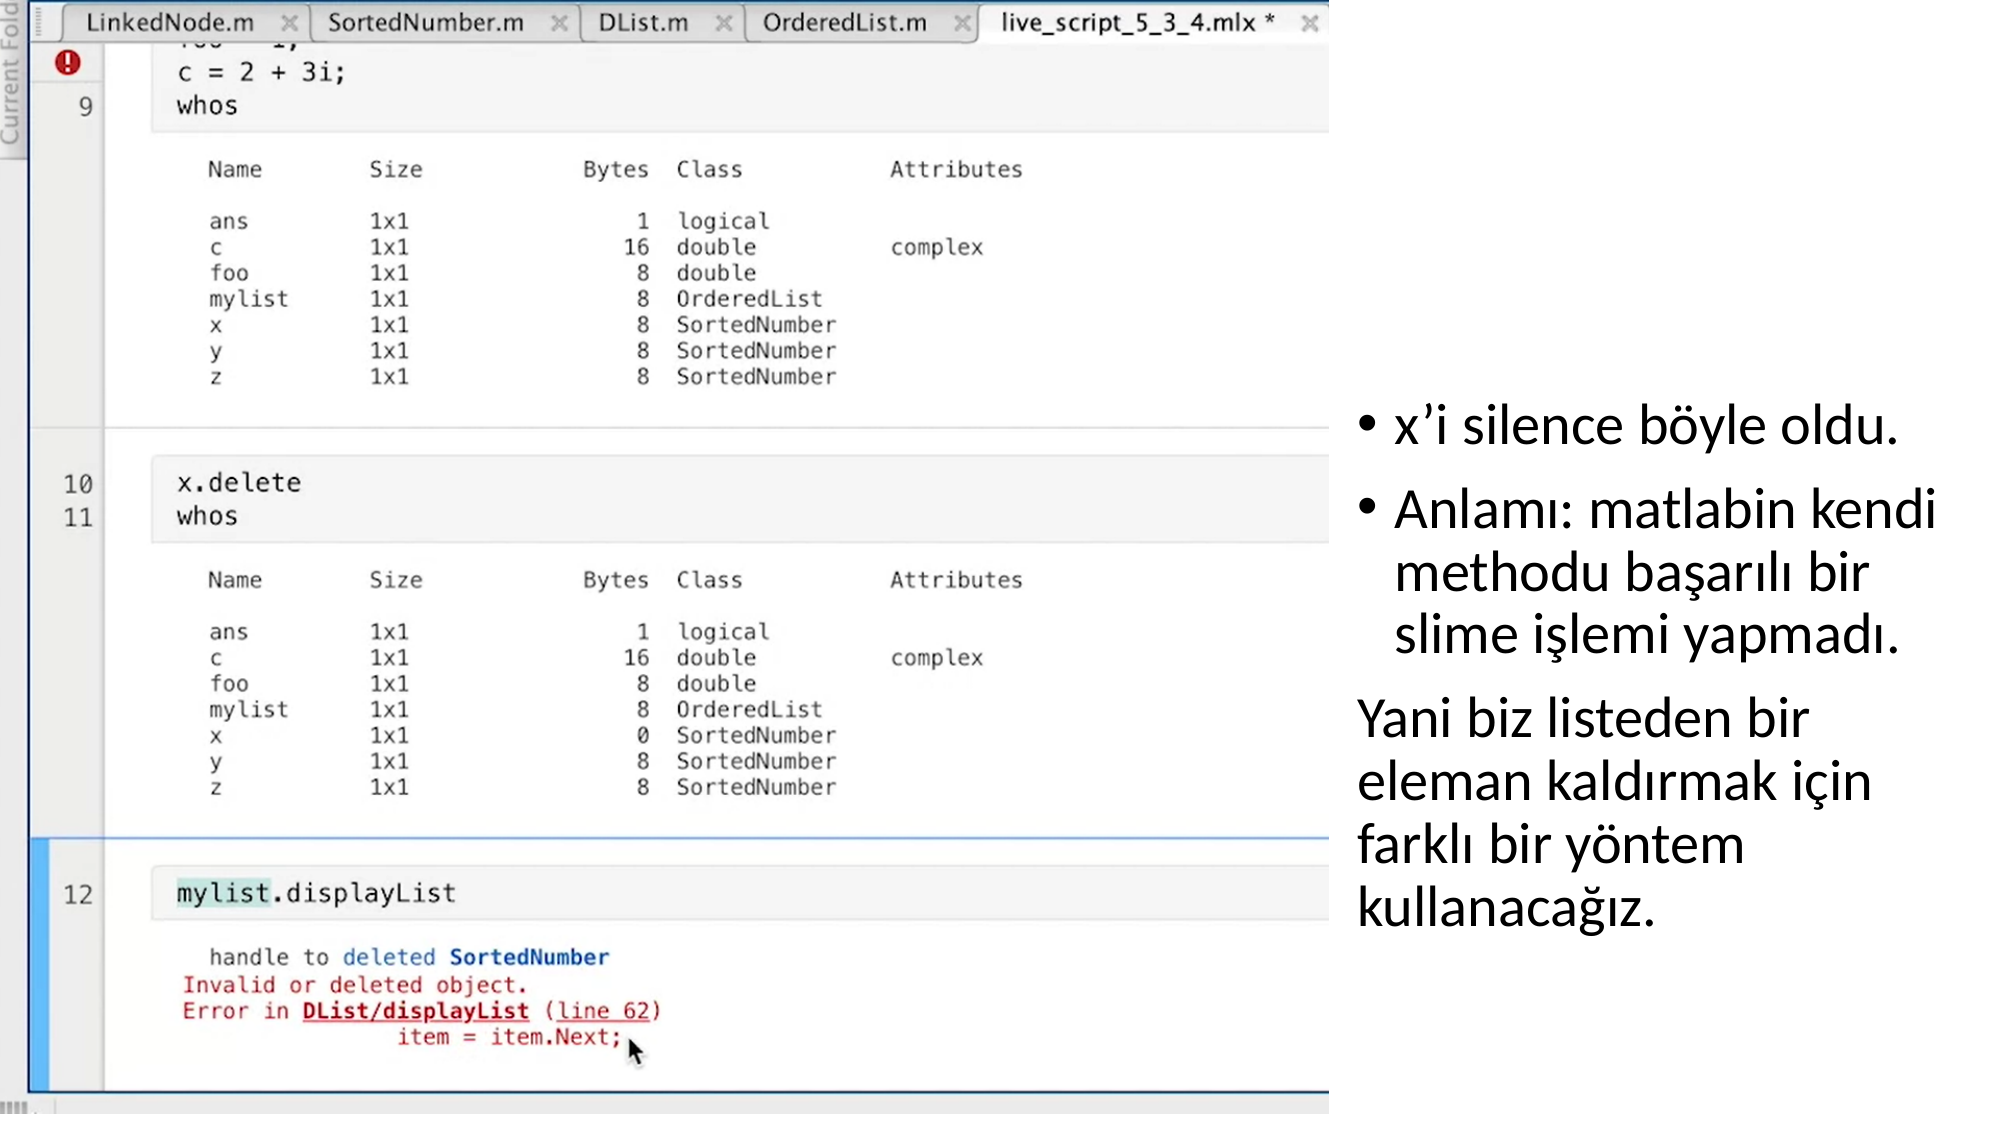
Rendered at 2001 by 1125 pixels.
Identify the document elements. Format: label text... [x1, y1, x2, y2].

picture [0, 0, 1329, 1114]
list x’i silence böyle oldu. Anlamı: matlabin kendi methodu başarılı bir slime işlemi yapmadı. Yani biz listeden bir eleman kaldırmak için farklı bir yöntem kullanacağız. [1342, 386, 1969, 1066]
